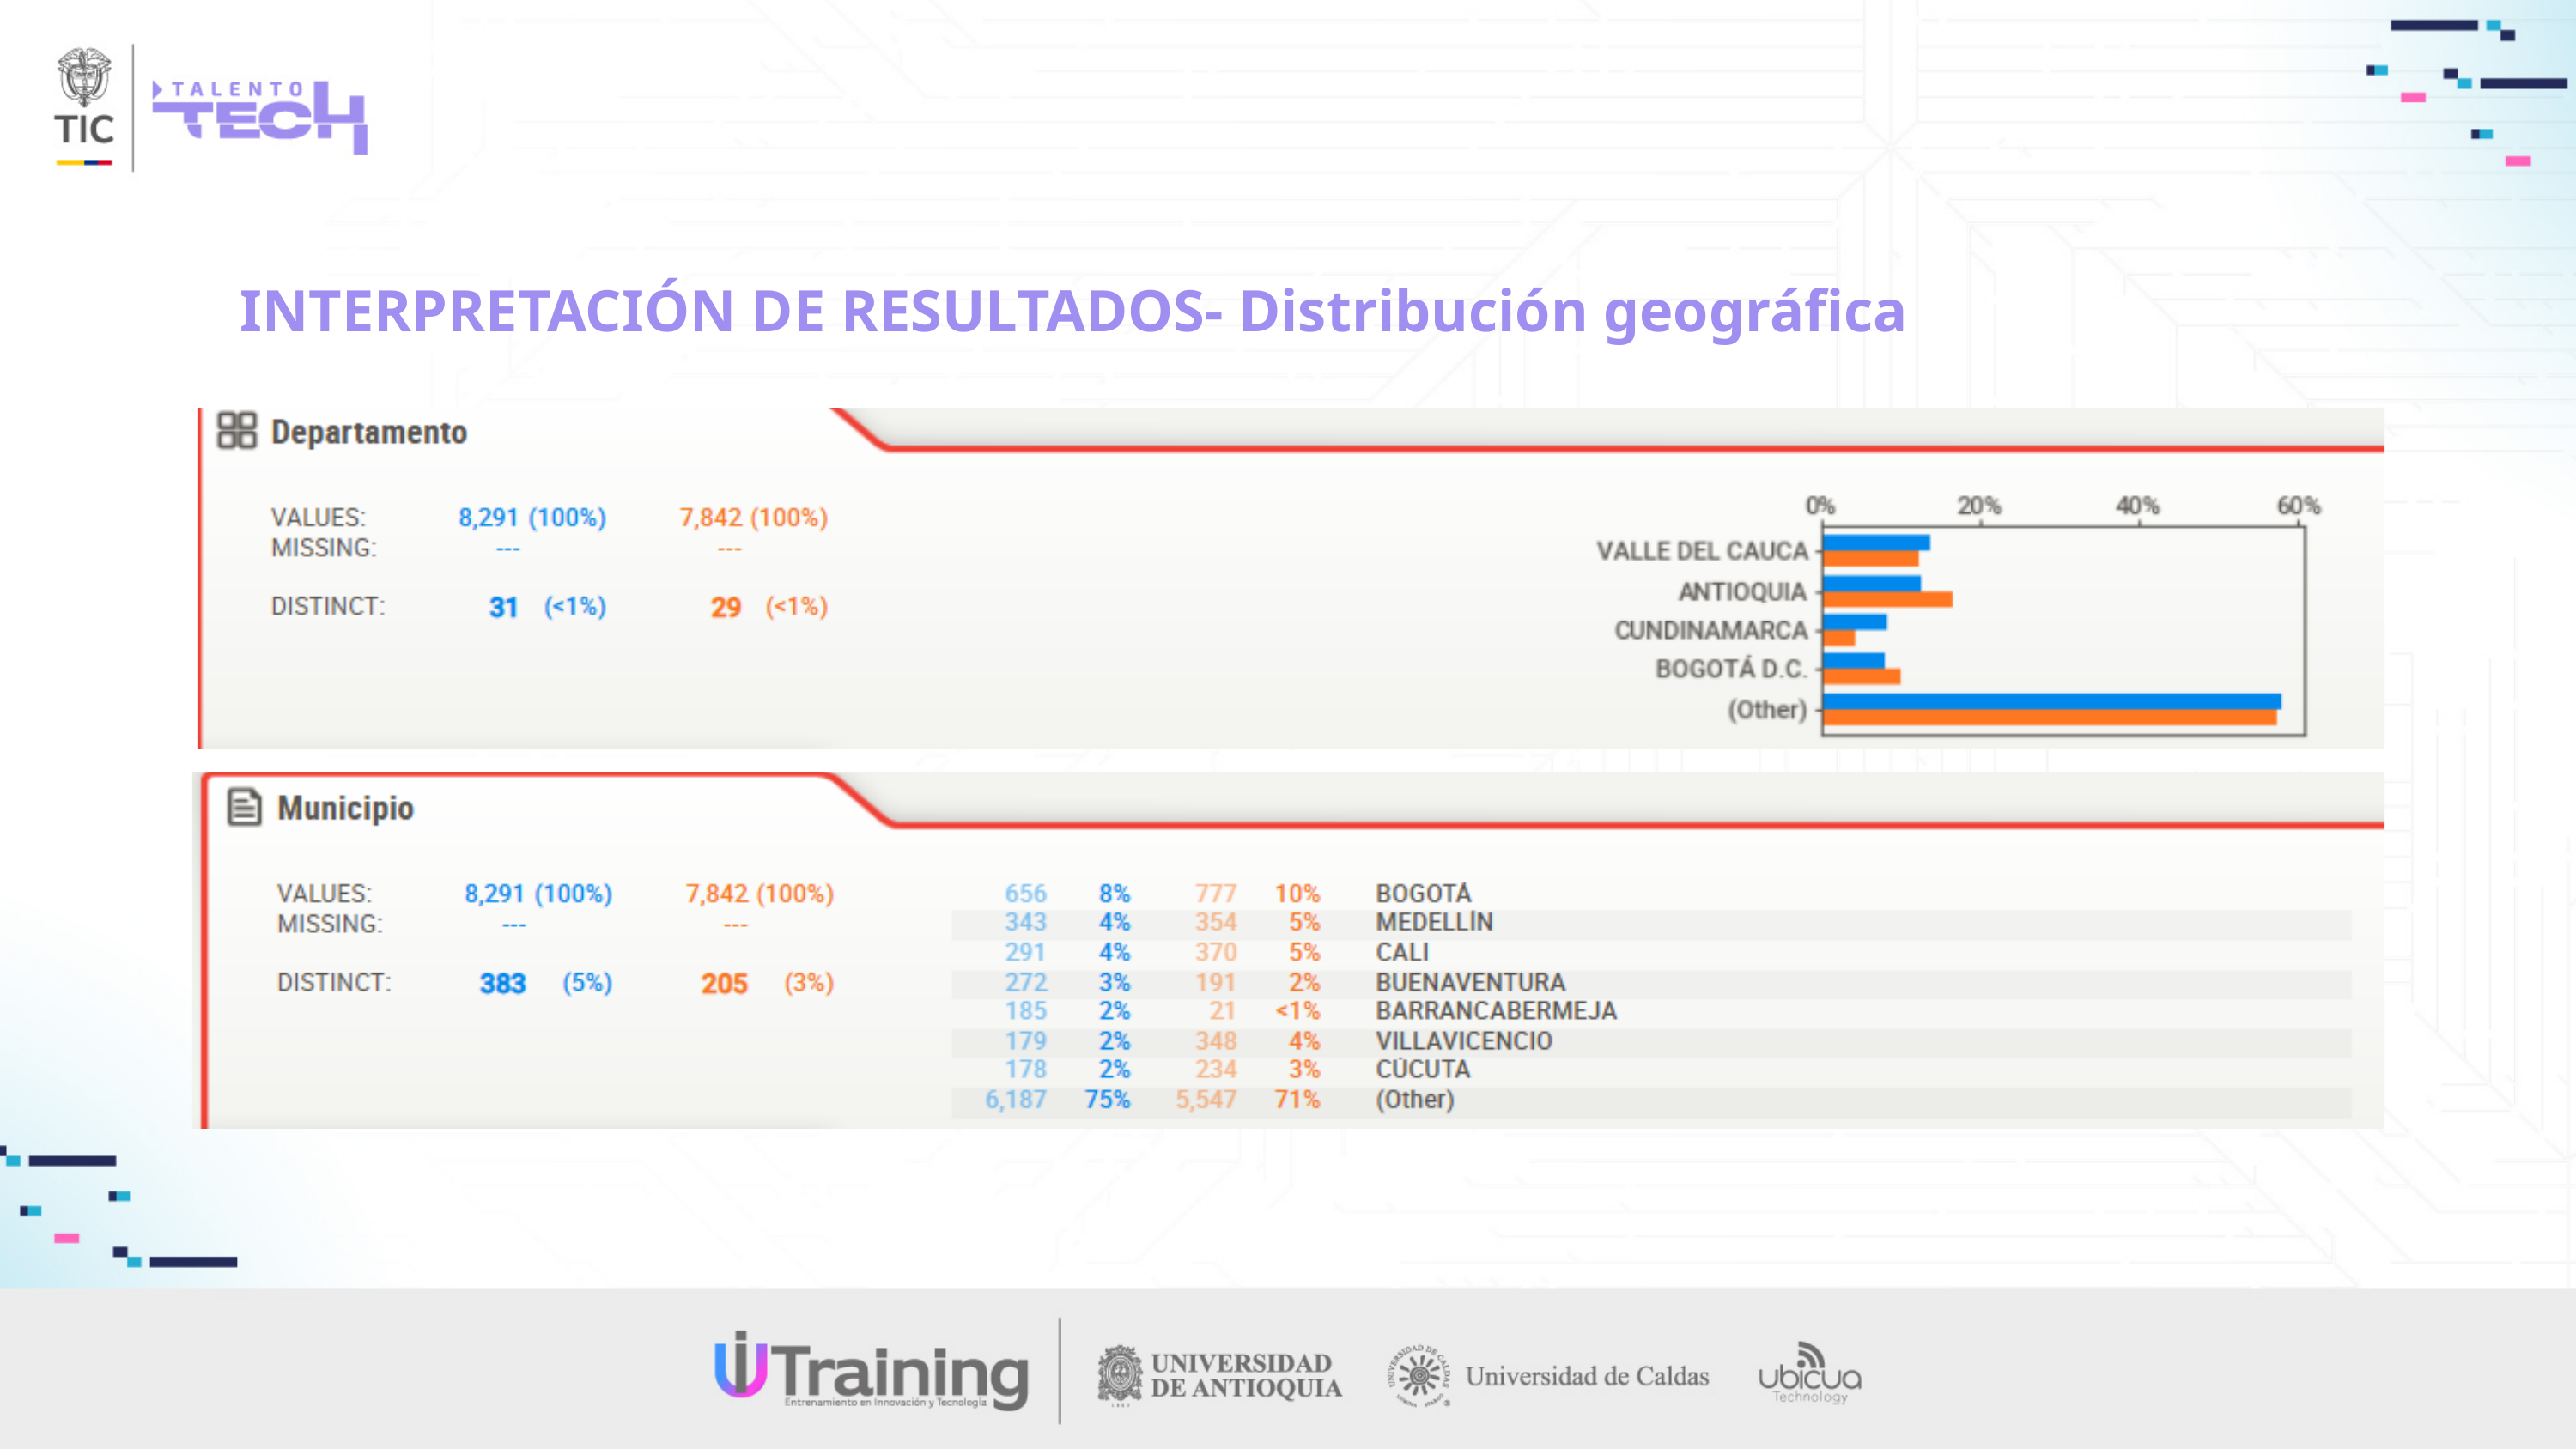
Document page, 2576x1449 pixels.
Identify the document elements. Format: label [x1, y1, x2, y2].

text_box [240, 281, 2489, 366]
text_box [0, 0, 2576, 1449]
text_box [197, 408, 2385, 749]
text_box [191, 772, 2385, 1129]
